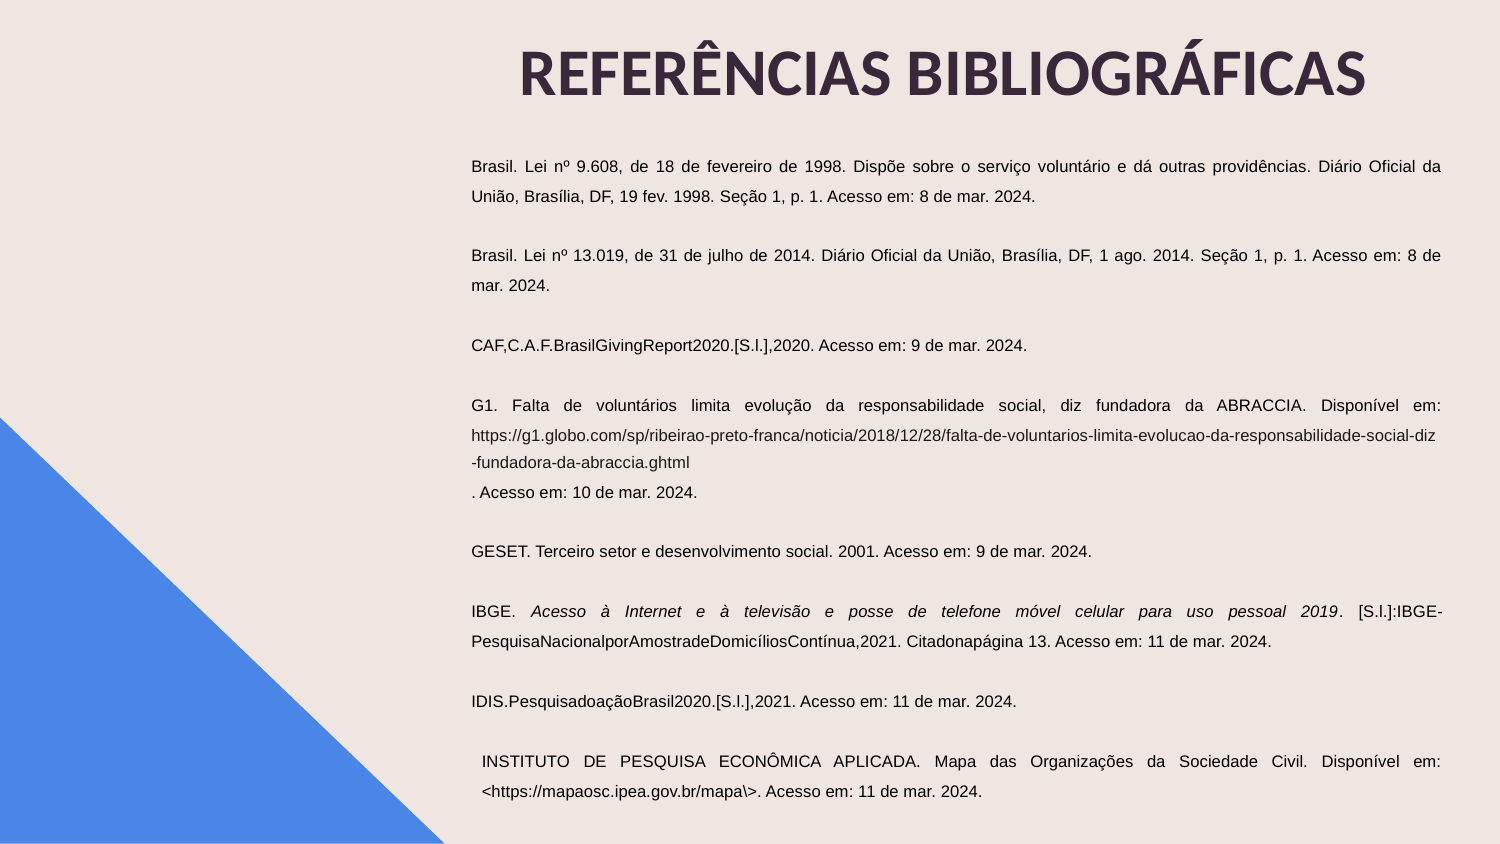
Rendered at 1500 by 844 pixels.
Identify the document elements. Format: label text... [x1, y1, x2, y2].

text_box REFERÊNCIAS BIBLIOGRÁFICAS [505, 0, 1409, 138]
text_box Brasil. Lei nº 9.608, de 18 de fevereiro de 1998. Dispõe sobre o serviço voluntário e dá outras providências. Diário Oficial da União, Brasília, DF, 19 fev. 1998. Seção 1, p. 1. Acesso em: 8 de mar. 2024. Brasil. Lei nº 13.019, de 31 de julho de 2014. Diário Oficial da União, Brasília, DF, 1 ago. 2014. Seção 1, p. 1. Acesso em: 8 de mar. 2024. CAF,C.A.F.BrasilGivingReport2020.[S.l.],2020. Acesso em: 9 de mar. 2024. G1. Falta de voluntários limita evolução da responsabilidade social, diz fundadora da ABRACCIA. Disponível em: https://g1.globo.com/sp/ribeirao-preto-franca/noticia/2018/12/28/falta-de-voluntarios-limita-evolucao-da-responsabilidade-social-diz-fundadora-da-abraccia.ghtml. Acesso em: 10 de mar. 2024. GESET. Terceiro setor e desenvolvimento social. 2001. Acesso em: 9 de mar. 2024. IBGE. Acesso à Internet e à televisão e posse de telefone móvel celular para uso pessoal 2019. [S.l.]:IBGE-PesquisaNacionalporAmostradeDomicíliosContínua,2021. Citadonapágina 13. Acesso em: 11 de mar. 2024. IDIS.PesquisadoaçãoBrasil2020.[S.l.],2021. Acesso em: 11 de mar. 2024. INSTITUTO DE PESQUISA ECONÔMICA APLICADA. Mapa das Organizações da Sociedade Civil. Disponível em: <https://mapaosc.ipea.gov.br/mapa\>. Acesso em: 11 de mar. 2024. [456, 138, 1458, 844]
